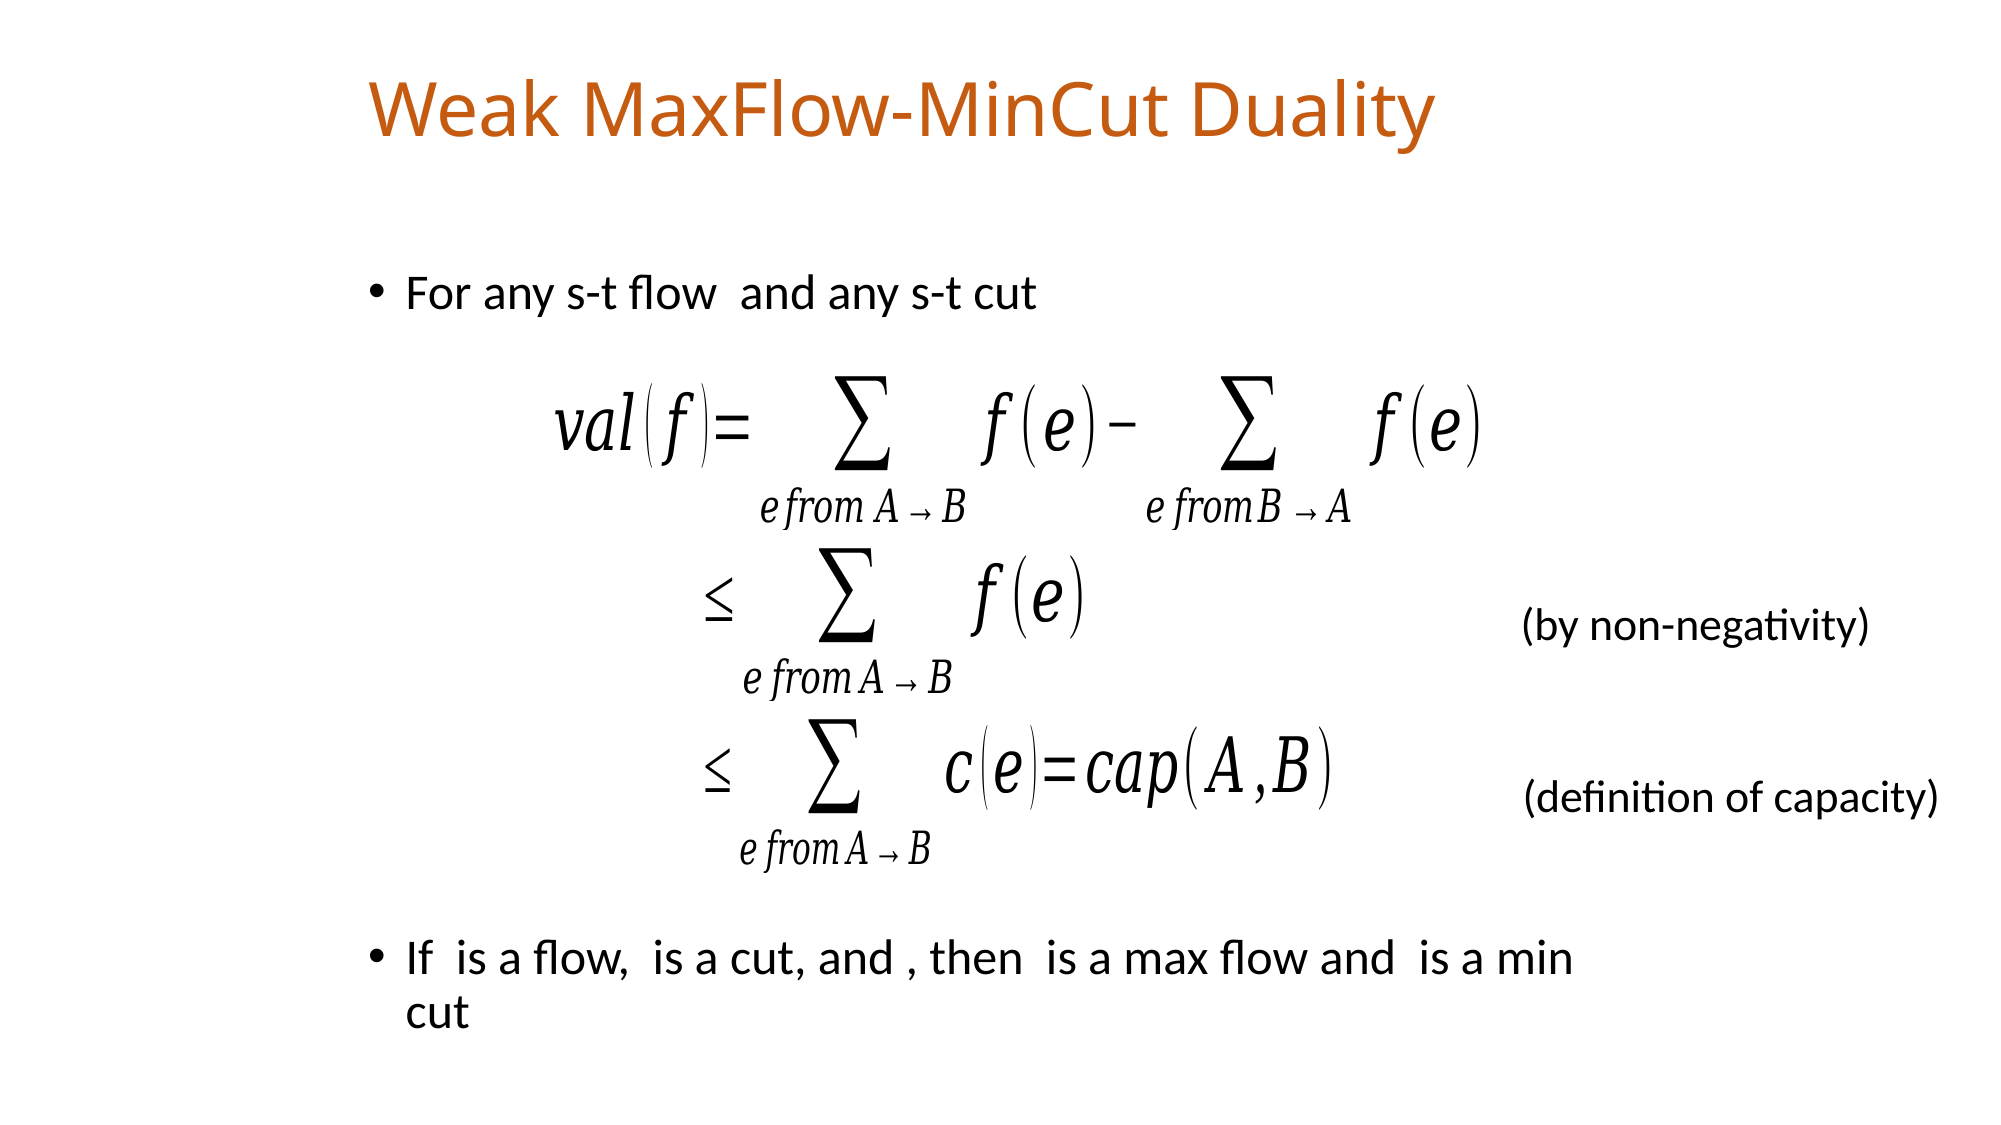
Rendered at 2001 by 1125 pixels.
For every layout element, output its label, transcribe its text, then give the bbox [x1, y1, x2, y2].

text_box (definition of capacity) [1507, 758, 1956, 829]
text_box (by non-negativity) [1505, 587, 1886, 658]
title Weak MaxFlow-MinCut Duality [353, 36, 1647, 187]
